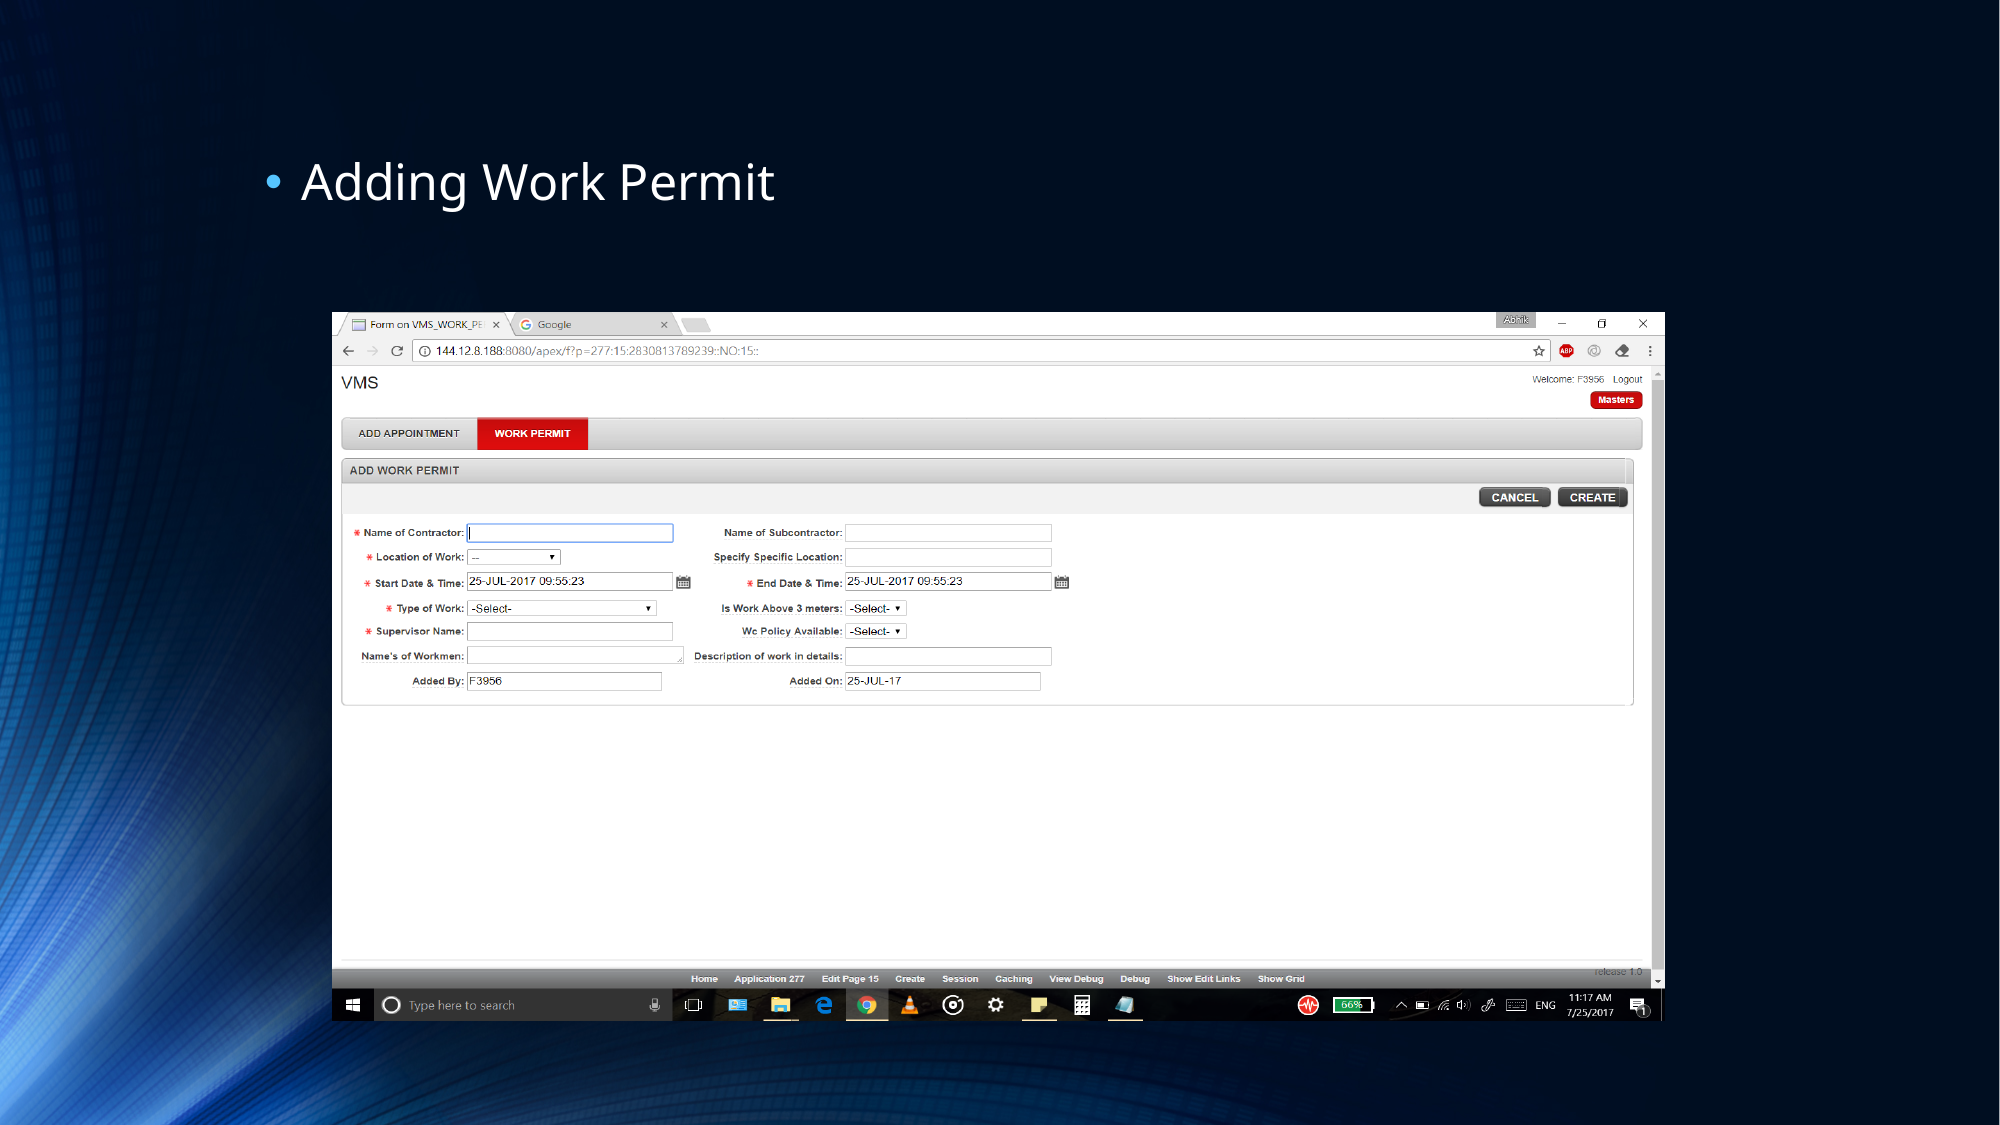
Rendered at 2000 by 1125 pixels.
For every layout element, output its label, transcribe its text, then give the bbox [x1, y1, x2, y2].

picture [0, 0, 2000, 1125]
list Adding Work Permit [249, 149, 1749, 988]
